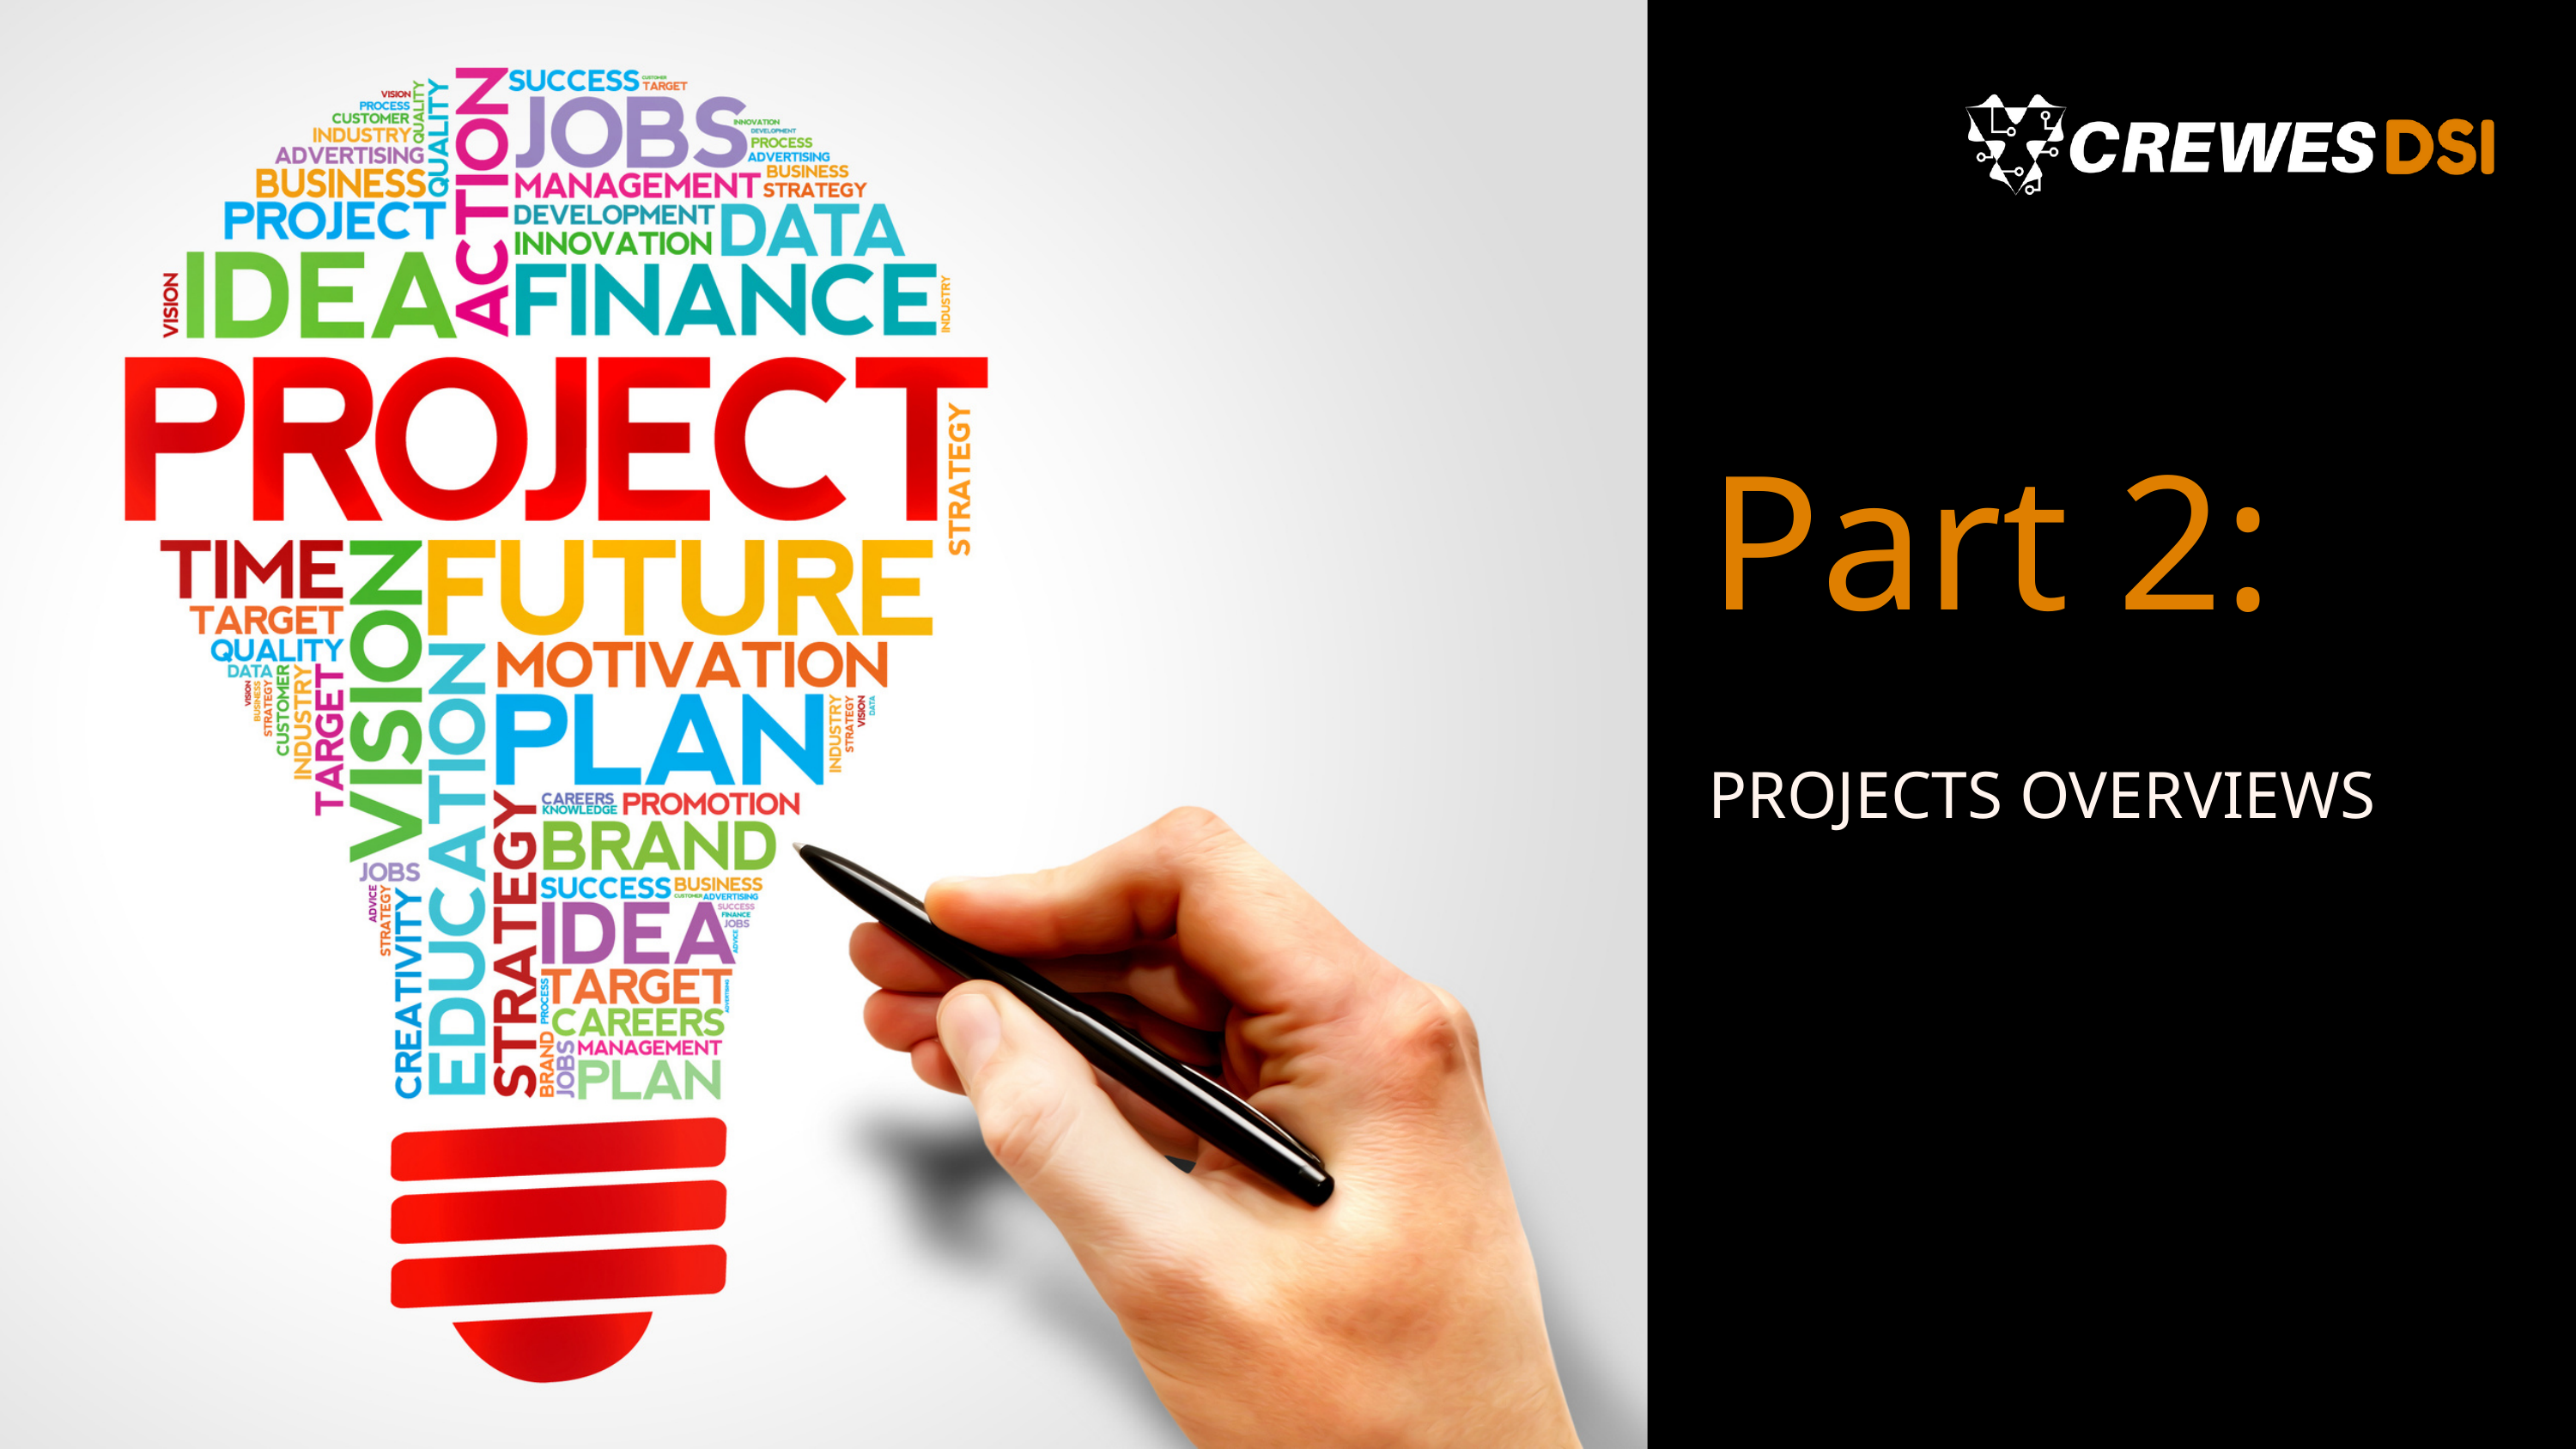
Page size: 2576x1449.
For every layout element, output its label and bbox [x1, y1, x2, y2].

picture [1950, 79, 2511, 211]
picture [0, 0, 1648, 1449]
text_box [1708, 440, 2521, 841]
